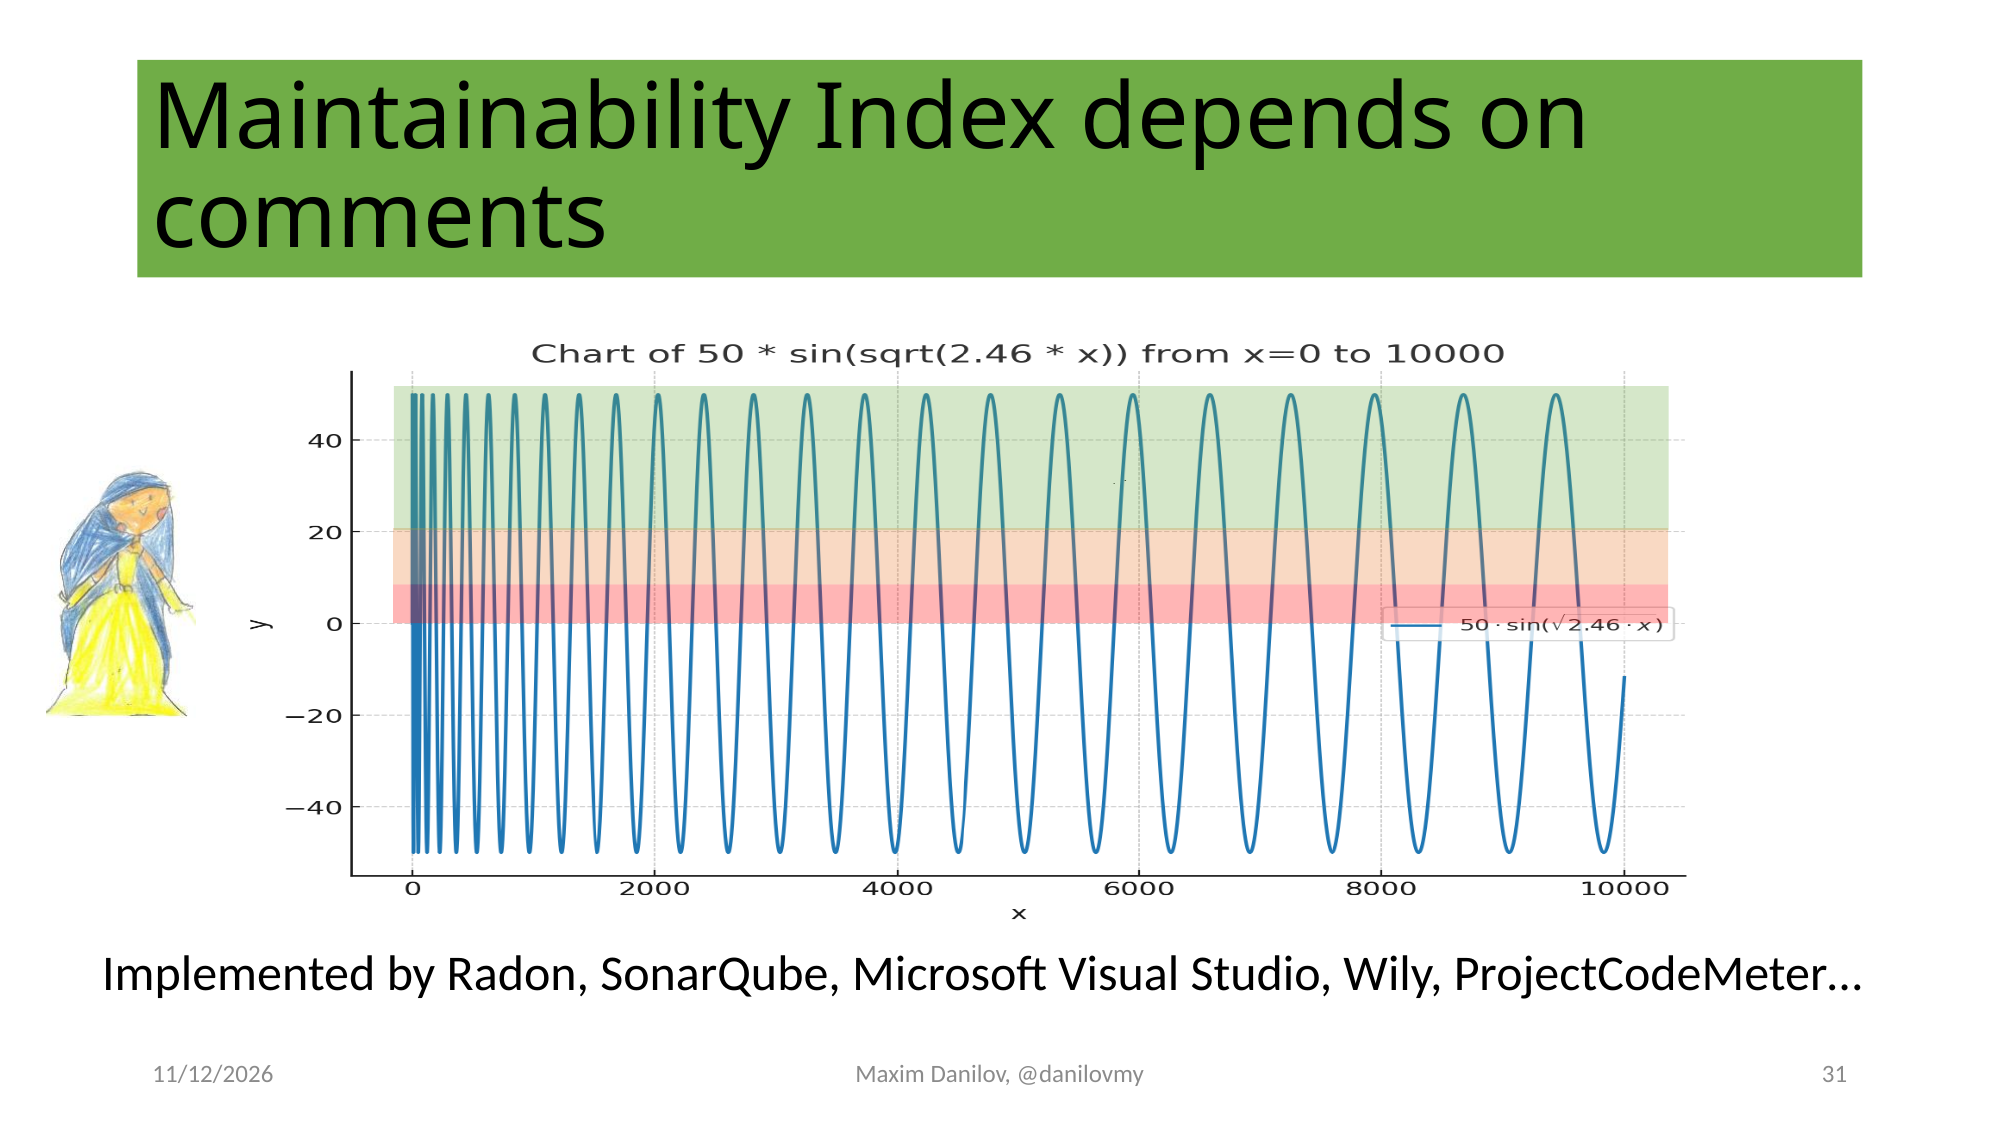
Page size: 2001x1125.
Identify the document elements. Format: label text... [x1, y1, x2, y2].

title Maintainability Index depends on comments [137, 59, 1863, 278]
slide_number 31 [1412, 1042, 1863, 1103]
footer Maxim Danilov, @danilovmy [662, 1042, 1338, 1103]
picture [46, 449, 196, 720]
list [226, 333, 1701, 934]
text_box Implemented by Radon, SonarQube, Microsoft Visual Studio, Wily, ProjectCodeMeter… [87, 933, 1899, 1009]
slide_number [137, 1042, 588, 1103]
